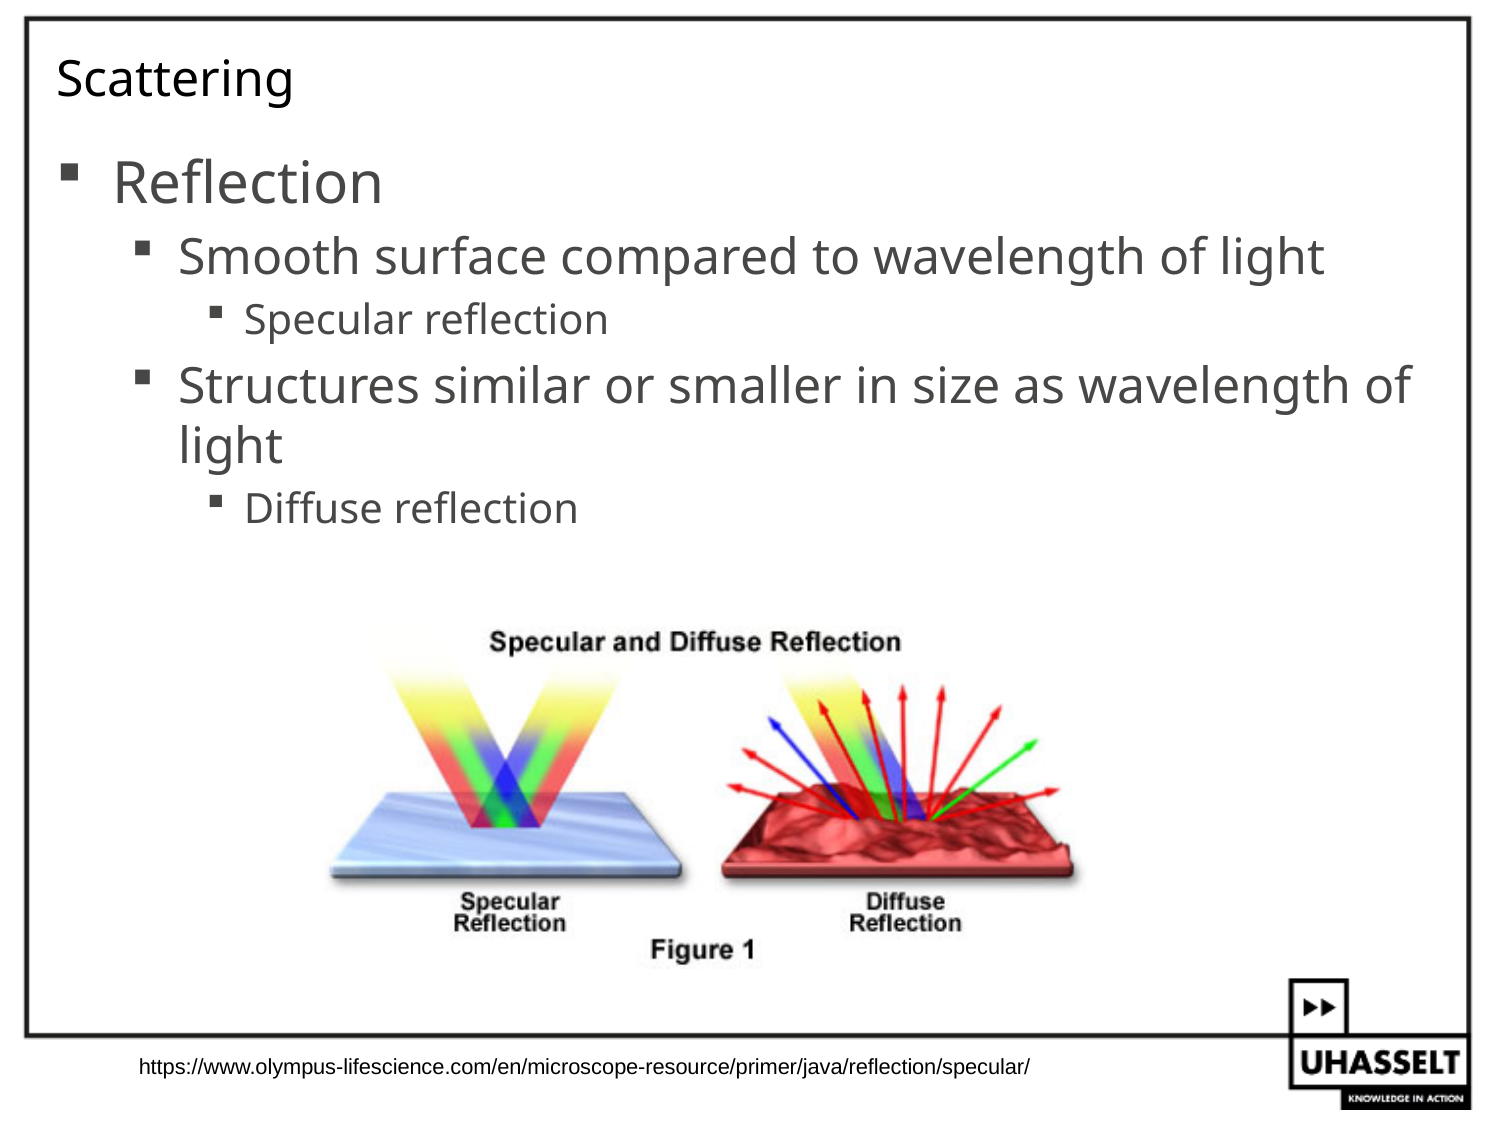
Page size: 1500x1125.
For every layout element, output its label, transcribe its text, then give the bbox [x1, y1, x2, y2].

list Reflection Smooth surface compared to wavelength of light Specular reflection Structures similar or smaller in size as wavelength of light Diffuse reflection [41, 137, 1459, 965]
picture [20, 12, 1476, 1110]
text_box https://www.olympus-lifescience.com/en/microscope-resource/primer/java/reflection/specular/ [123, 1045, 1247, 1087]
title Scattering [41, 30, 1459, 122]
